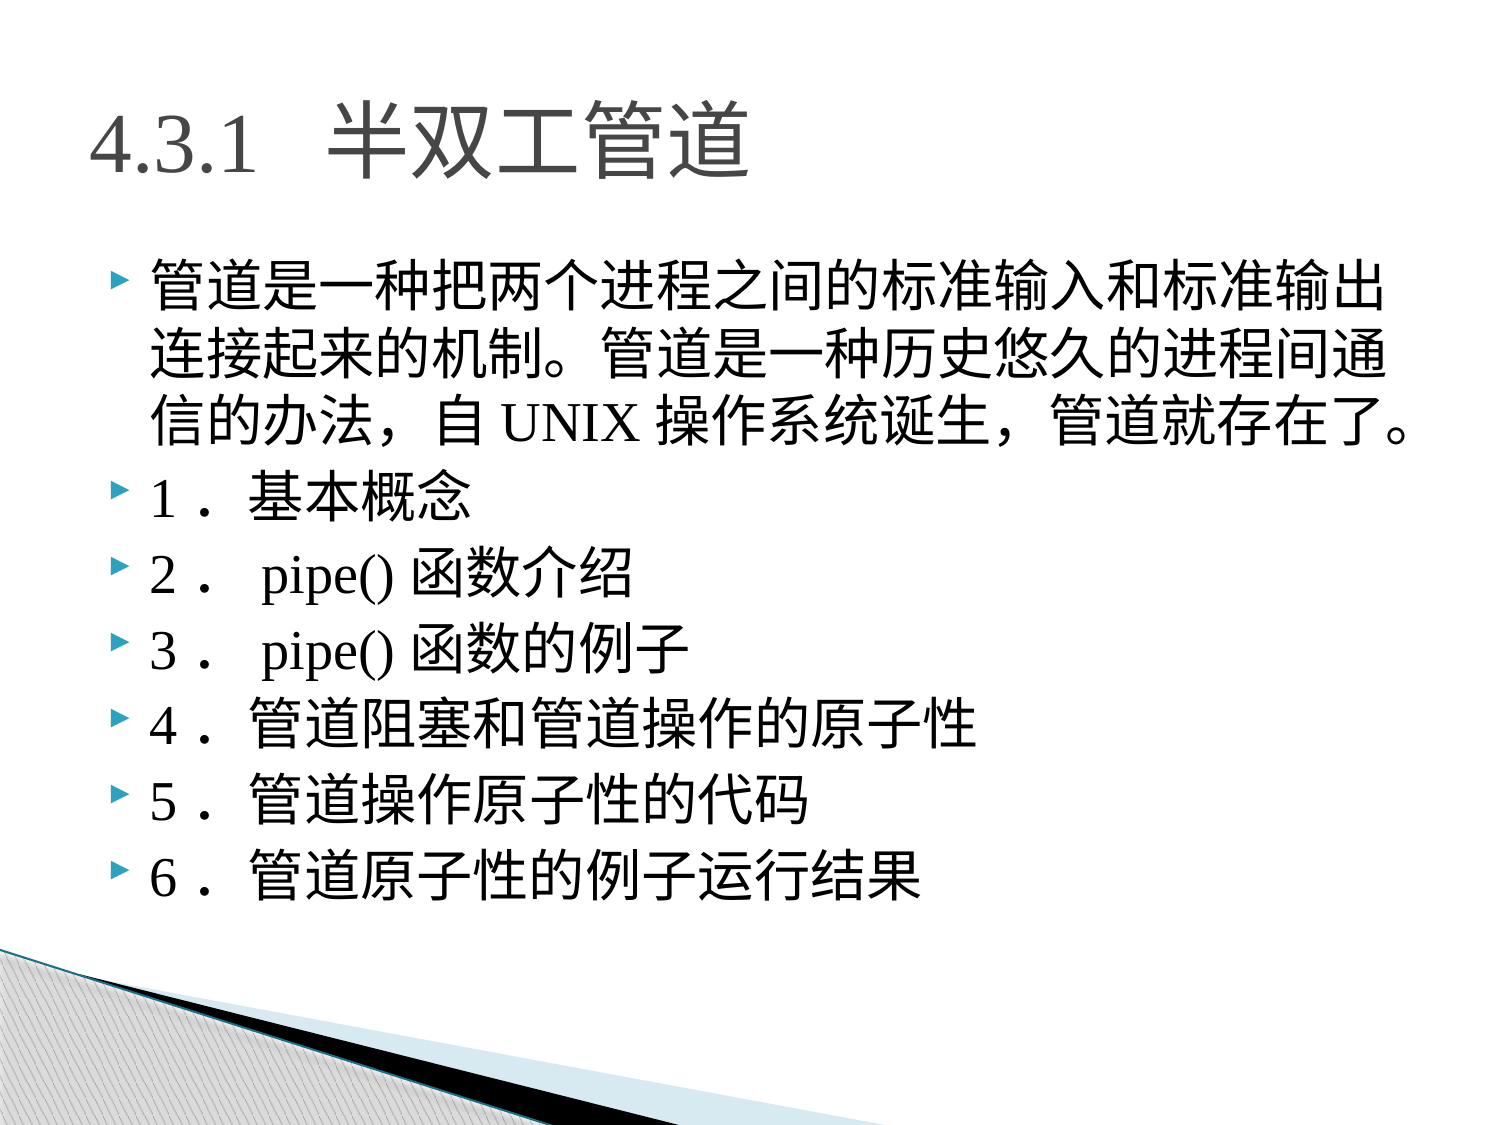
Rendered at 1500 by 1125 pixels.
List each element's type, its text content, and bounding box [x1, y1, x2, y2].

title 4.3.1 半双工管道 [75, 45, 1425, 233]
list 管道是一种把两个进程之间的标准输入和标准输出连接起来的机制。管道是一种历史悠久的进程间通信的办法，自UNIX操作系统诞生，管道就存在了。 1．基本概念 2．pipe()函数介绍 3．pipe()函数的例子 4．管道阻塞和管道操作的原子性 5．管道操作原子性的代码 6．管道原子性的例子运行结果 [75, 243, 1425, 986]
